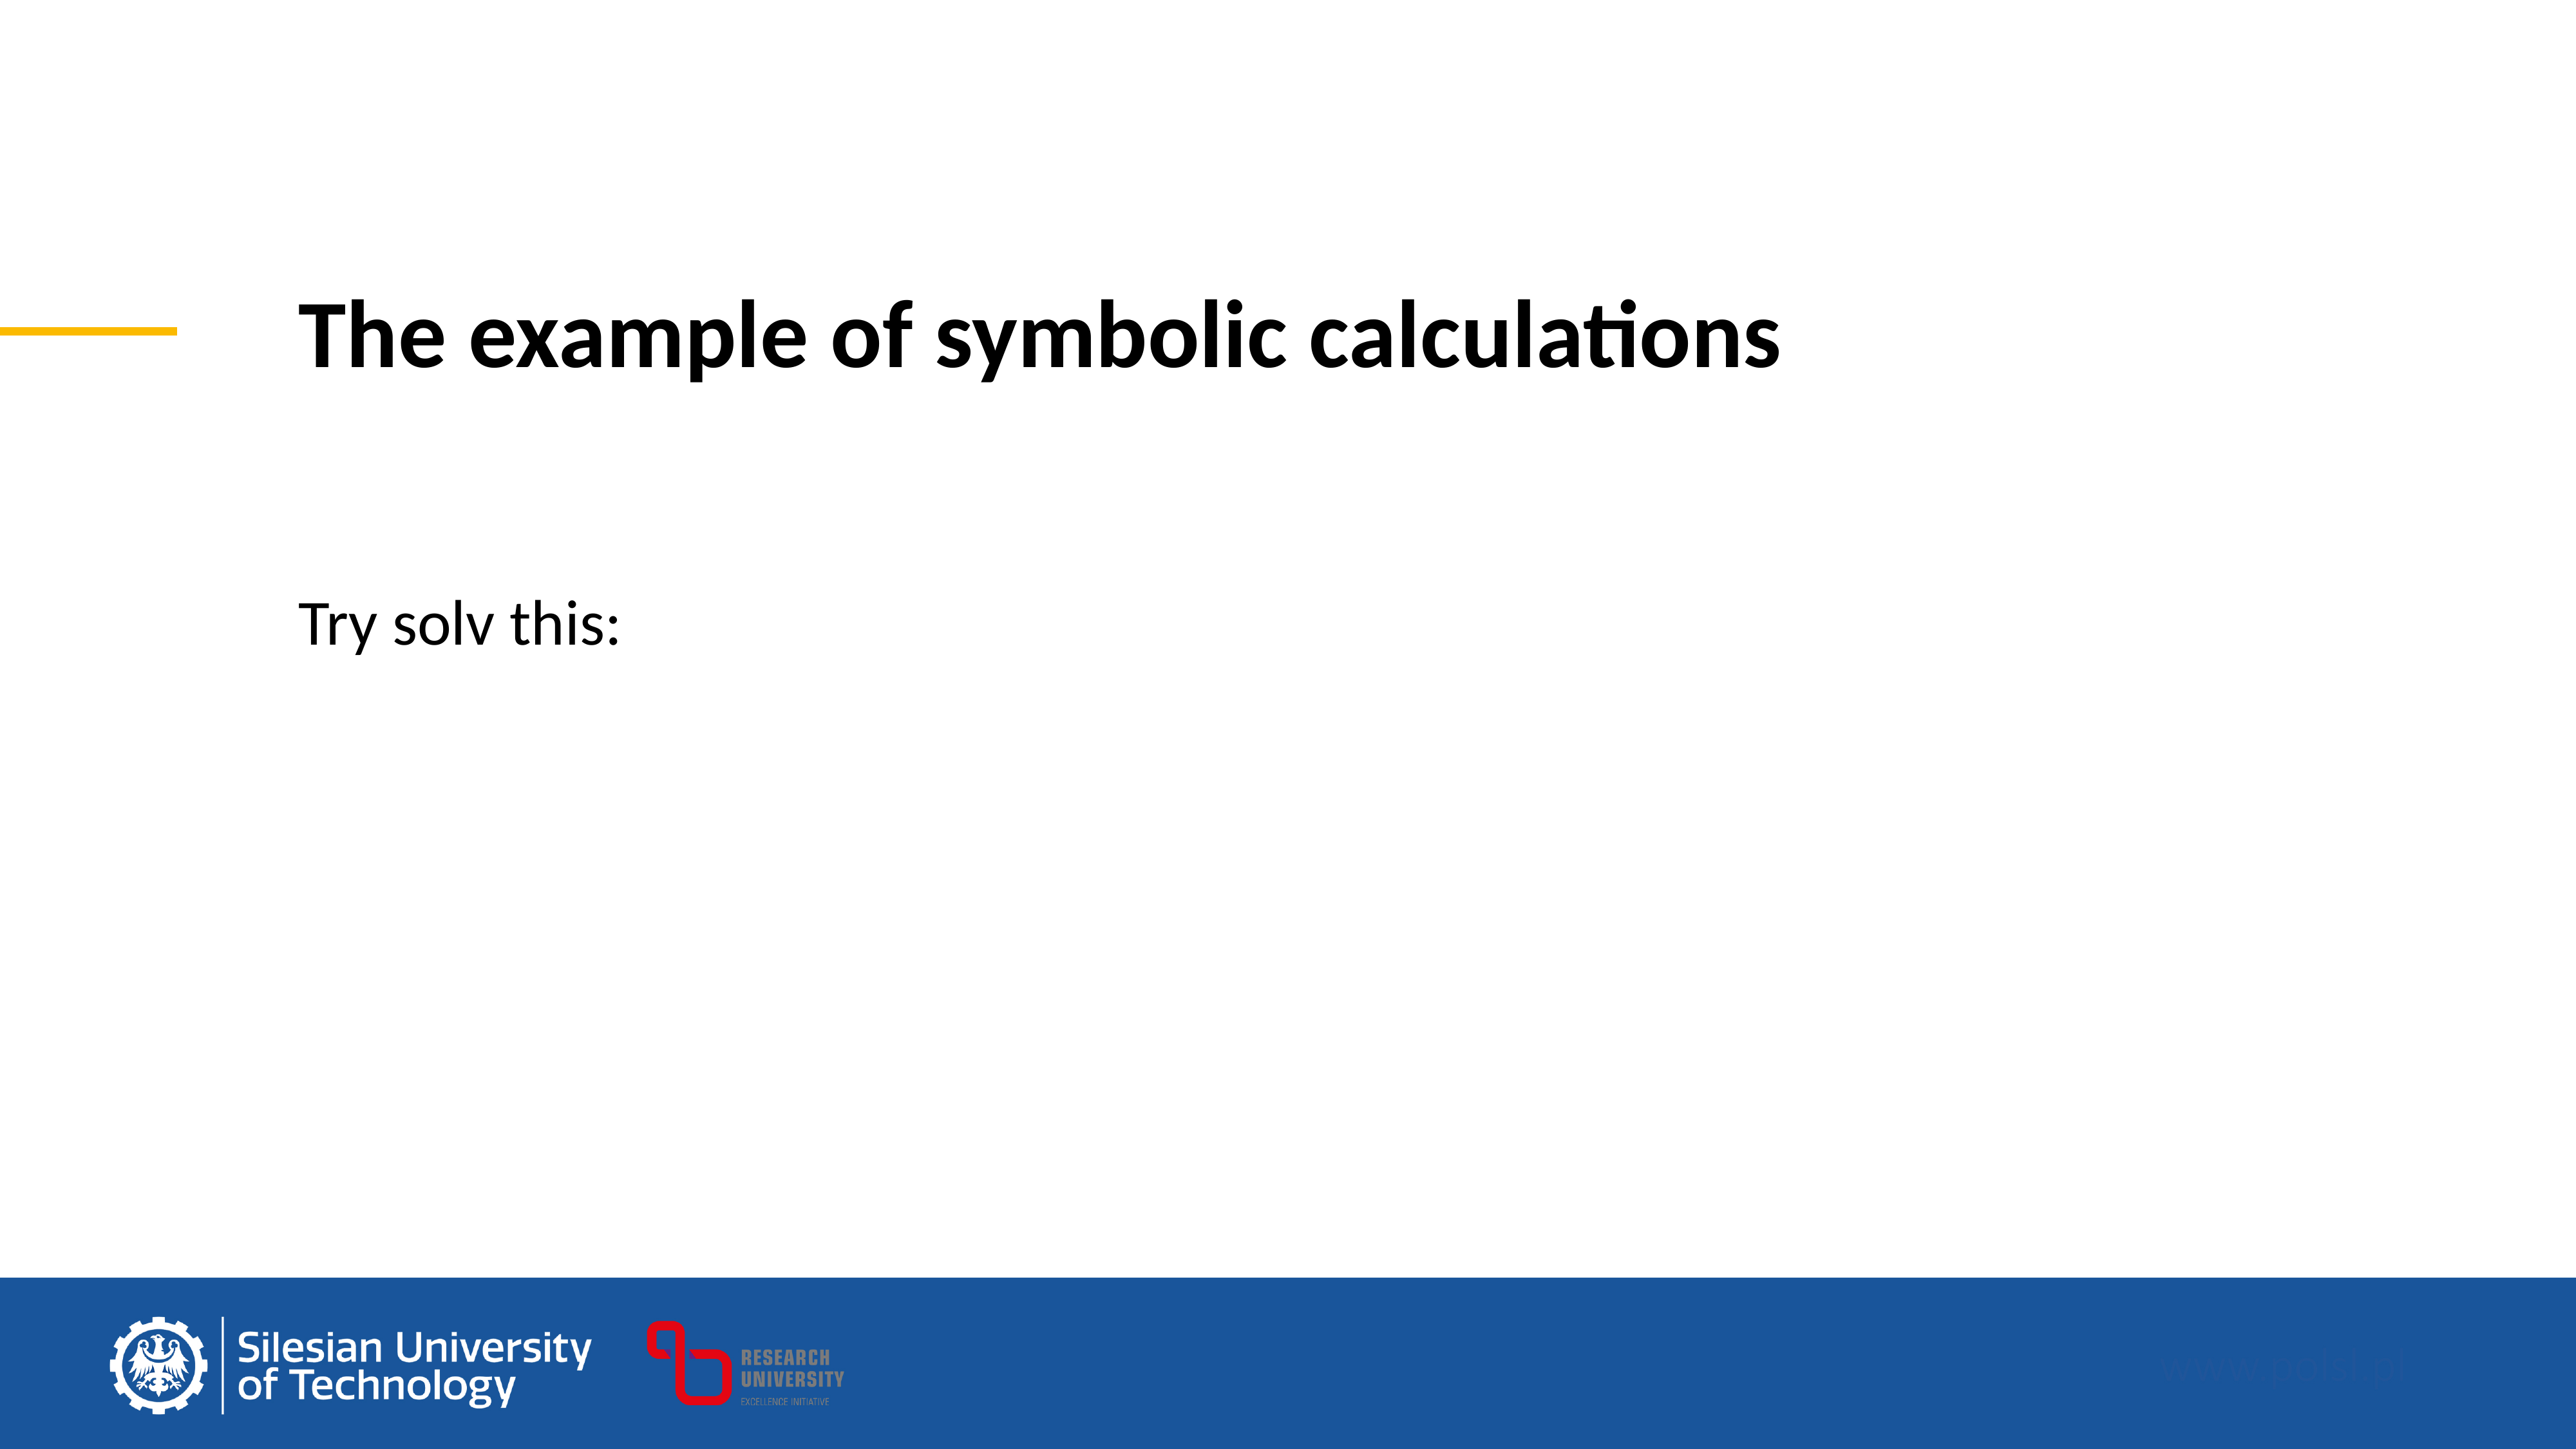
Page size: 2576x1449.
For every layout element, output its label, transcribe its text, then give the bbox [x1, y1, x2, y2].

text_box The example of symbolic calculations [298, 270, 1999, 387]
picture [0, 0, 2576, 1449]
